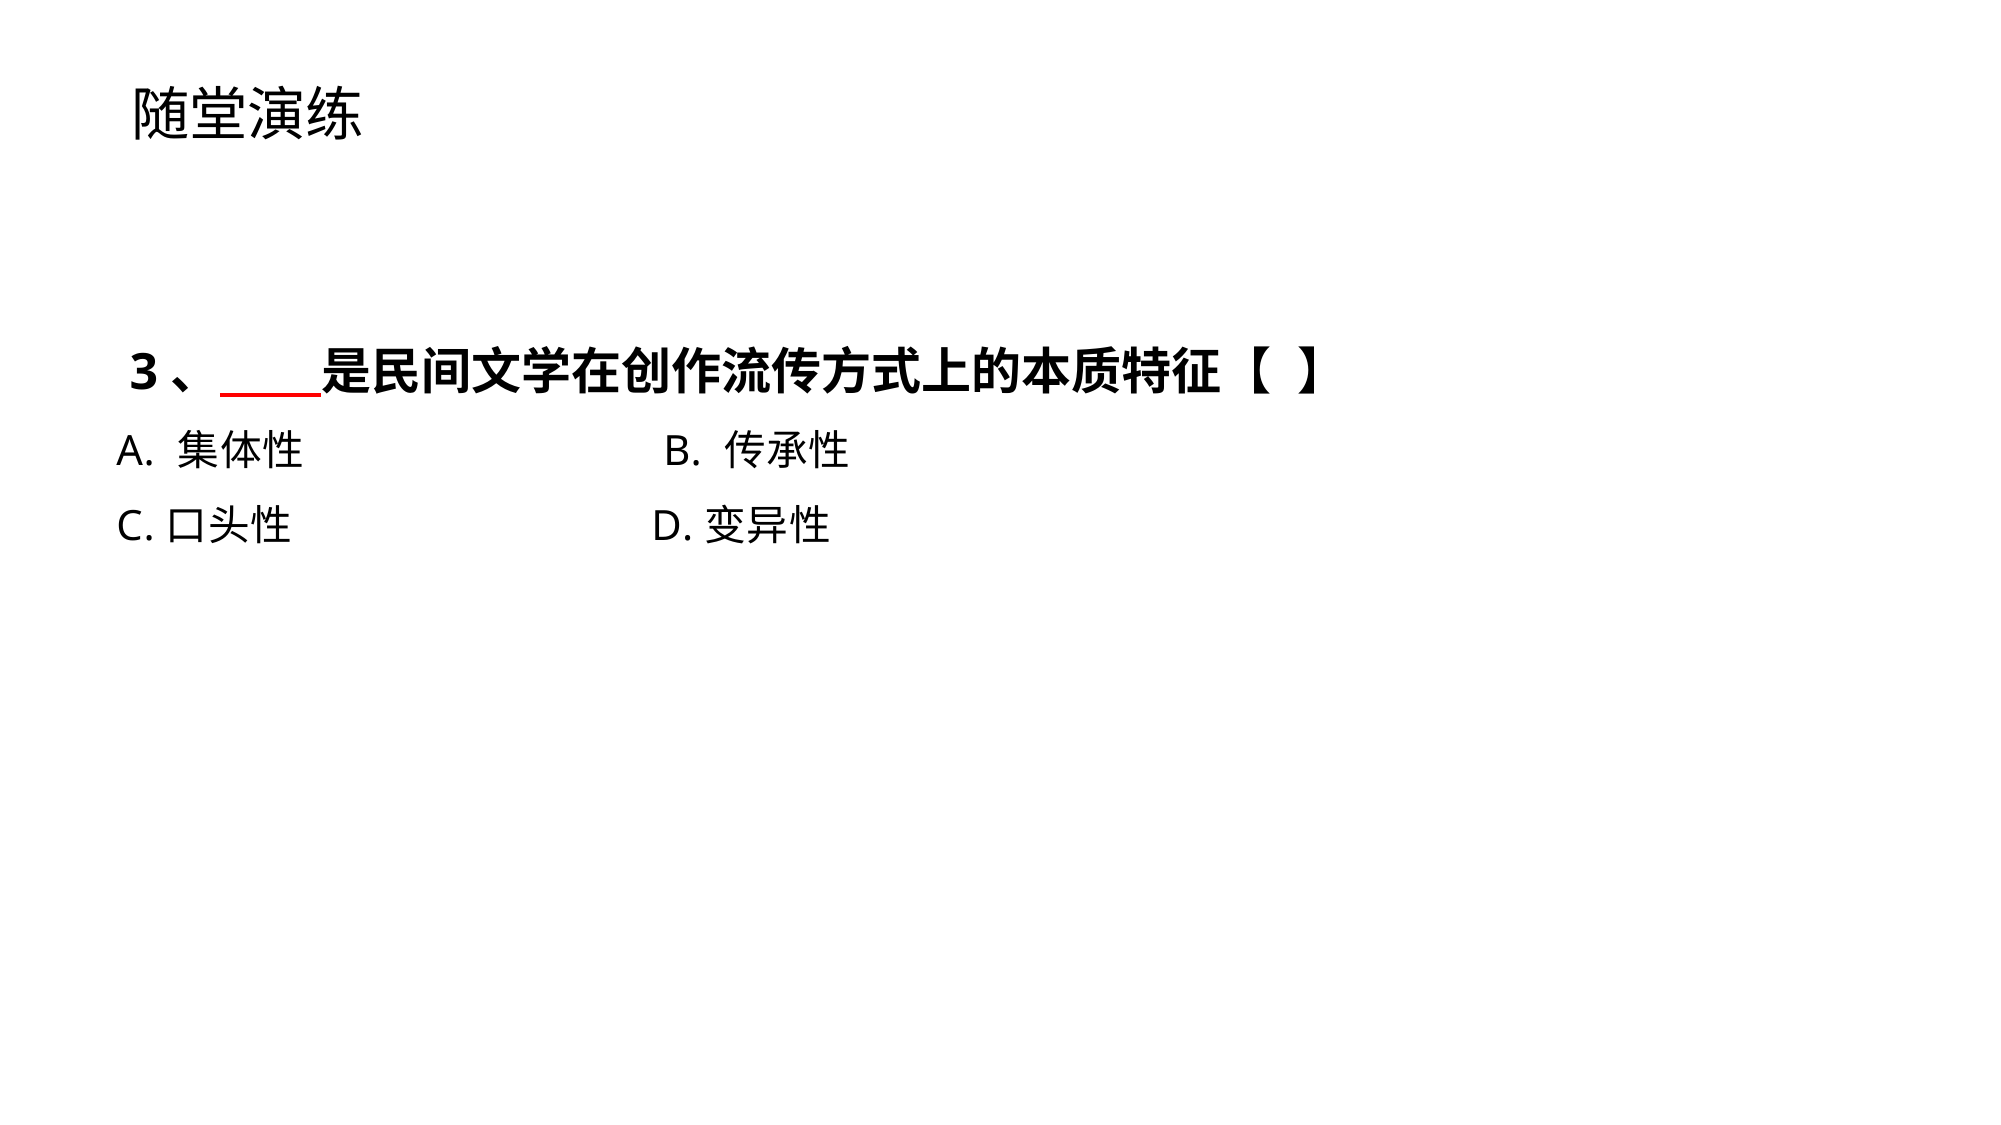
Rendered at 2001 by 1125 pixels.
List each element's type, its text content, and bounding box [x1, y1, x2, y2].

text_box 随堂演练 [116, 69, 797, 155]
text_box 3、 是民间文学在创作流传方式上的本质特征【 】 A. 集体性 B. 传承性 C.口头性 D.变异性 [116, 309, 1671, 550]
